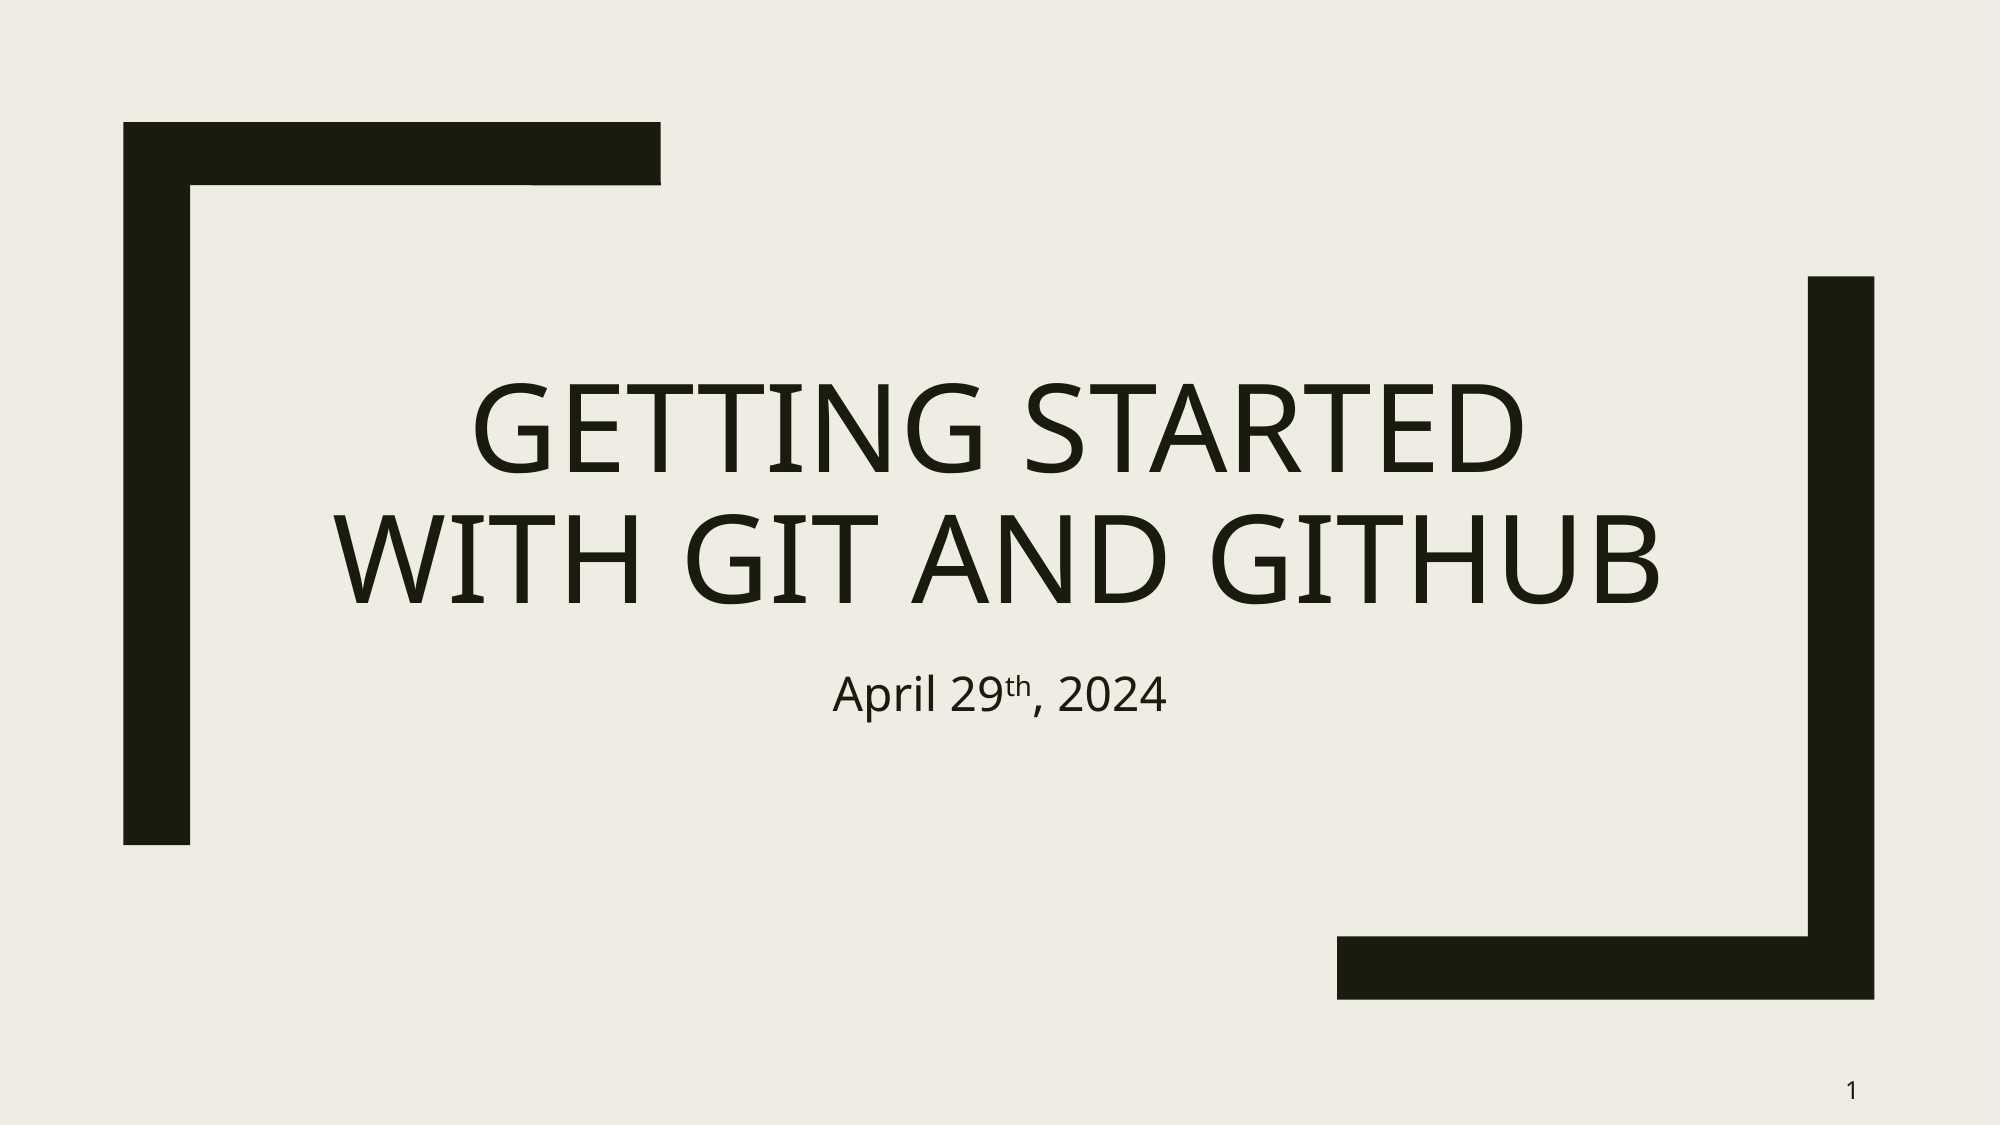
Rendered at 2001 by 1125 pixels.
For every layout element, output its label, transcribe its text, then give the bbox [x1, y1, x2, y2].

title Getting started with git and github [314, 293, 1686, 638]
subtitle April 29th, 2024 [439, 649, 1561, 828]
slide_number 1 [1612, 1058, 1875, 1125]
